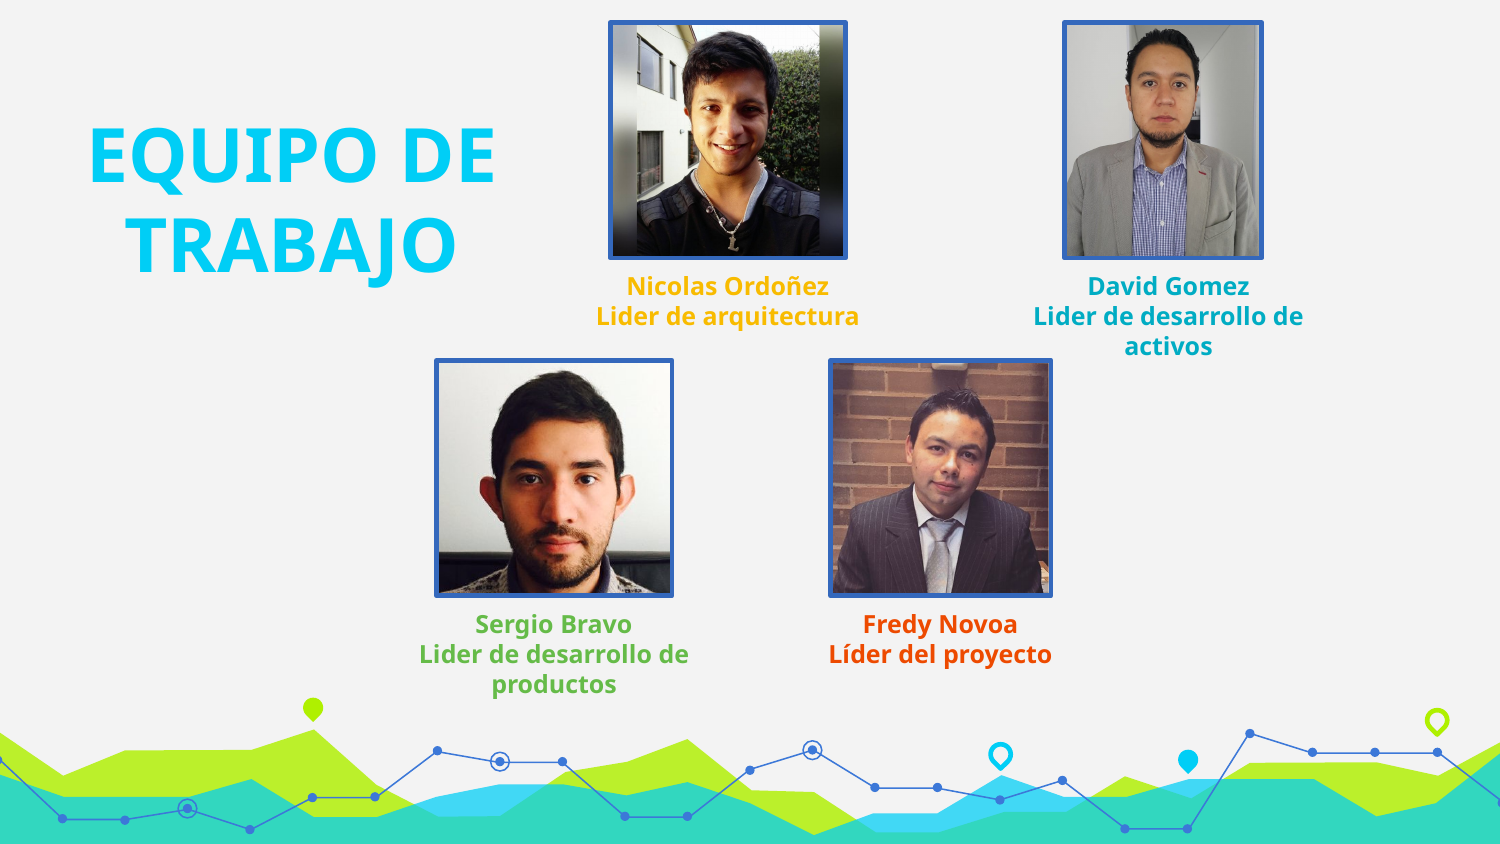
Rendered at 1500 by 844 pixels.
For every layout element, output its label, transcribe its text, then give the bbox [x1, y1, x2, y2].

list Fredy Novoa Líder del proyecto [778, 593, 1104, 739]
picture [438, 362, 670, 594]
list Sergio Bravo Lider de desarrollo de productos [391, 593, 717, 739]
title EQUIPO DE TRABAJO [65, 71, 520, 303]
list David Gomez Lider de desarrollo de activos [1006, 255, 1331, 401]
picture [612, 24, 844, 256]
list Nicolas Ordoñez Lider de arquitectura [565, 255, 891, 401]
picture [832, 362, 1049, 594]
picture [1066, 24, 1260, 256]
